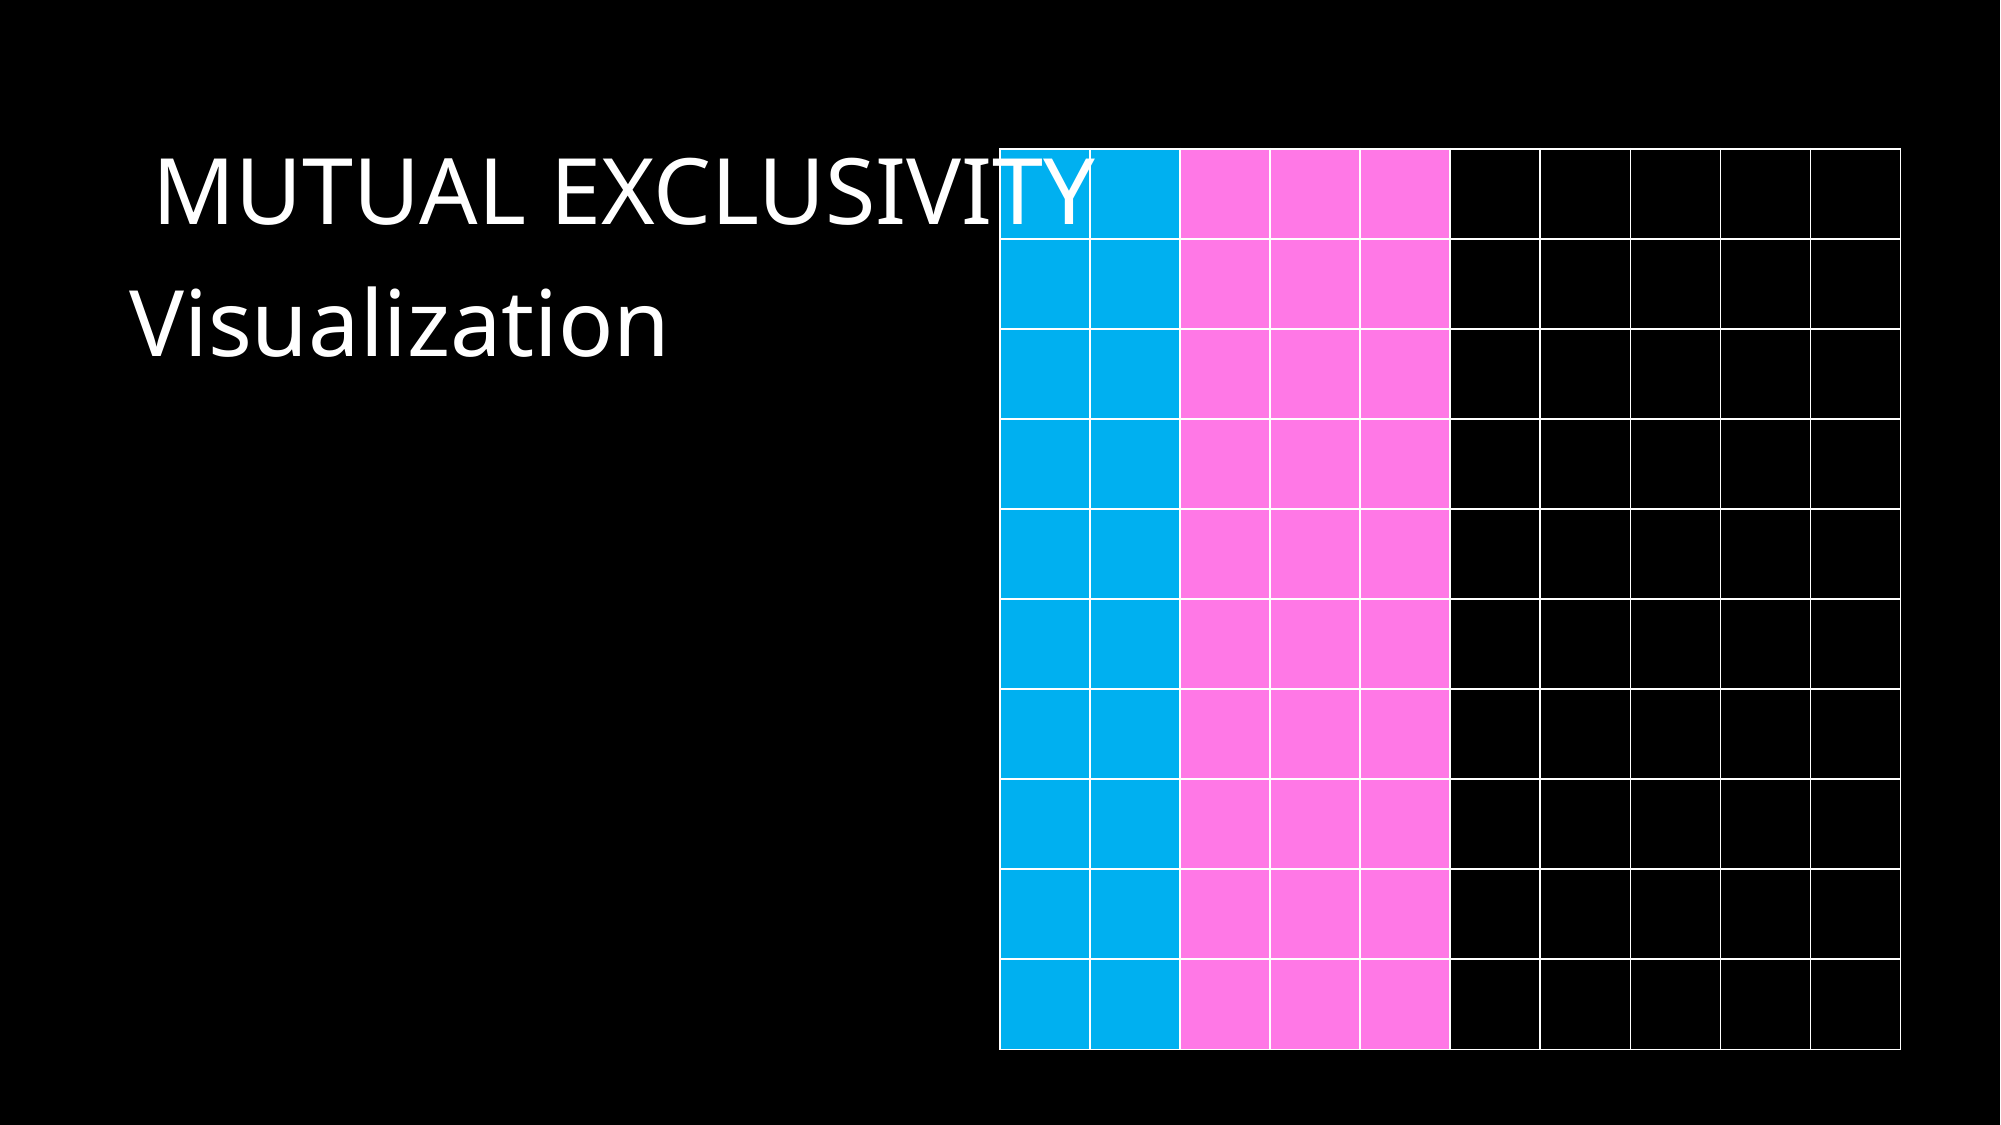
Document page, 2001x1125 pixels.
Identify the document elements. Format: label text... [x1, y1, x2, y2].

table_cell [1271, 330, 1359, 418]
table_cell [1001, 690, 1089, 778]
table_cell [1721, 510, 1810, 598]
table_cell [1631, 600, 1720, 688]
table_cell [1631, 300, 1720, 328]
table_cell [1631, 780, 1720, 868]
table_cell [1811, 510, 1900, 598]
table_cell [1001, 870, 1089, 958]
table_cell [1721, 780, 1810, 868]
table_cell [1541, 300, 1630, 328]
table_cell [1721, 870, 1810, 958]
table_cell [1001, 960, 1089, 1049]
table_cell [1811, 870, 1900, 958]
table_cell [1181, 690, 1269, 778]
table_cell [1811, 960, 1900, 1049]
table_cell [1091, 780, 1179, 868]
table_cell [1811, 690, 1900, 778]
table_cell [1811, 420, 1900, 508]
table_cell [1541, 960, 1630, 1049]
table_cell [1001, 510, 1089, 598]
table_cell [1451, 420, 1539, 508]
table_cell [1091, 330, 1179, 418]
table_cell [1091, 510, 1179, 598]
table_cell [1811, 240, 1900, 328]
table_cell [1811, 330, 1900, 418]
table_cell [1541, 420, 1630, 508]
table_cell [1361, 690, 1449, 778]
table_cell [1271, 510, 1359, 598]
table_cell [1001, 600, 1089, 688]
table_cell [1181, 780, 1269, 868]
table_cell [1541, 600, 1630, 688]
table_cell [1091, 870, 1179, 958]
table_cell [1271, 870, 1359, 958]
table_cell [1271, 690, 1359, 778]
table_cell [1181, 870, 1269, 958]
table_cell [1271, 300, 1359, 328]
table_cell [1811, 600, 1900, 688]
table_cell [1361, 420, 1449, 508]
table_cell [1181, 330, 1269, 418]
table_cell [1451, 870, 1539, 958]
table_cell [1451, 330, 1539, 418]
title Visualization [114, 218, 999, 436]
table_cell [1541, 510, 1630, 598]
text_box MUTUAL EXCLUSIVITY [137, 81, 1863, 300]
table_cell [1451, 780, 1539, 868]
table_cell [1001, 300, 1089, 328]
table_cell [1631, 330, 1720, 418]
table_cell [1361, 780, 1449, 868]
table_cell [1721, 960, 1810, 1049]
table_cell [1271, 780, 1359, 868]
table_cell [1271, 600, 1359, 688]
table_cell [1361, 870, 1449, 958]
table_cell [1631, 510, 1720, 598]
table_cell [1181, 600, 1269, 688]
table_cell [1001, 420, 1089, 508]
table_cell [1451, 300, 1539, 328]
table_cell [1721, 600, 1810, 688]
table_cell [1811, 780, 1900, 868]
table_header [1863, 150, 1900, 238]
table_cell [1091, 420, 1179, 508]
table_cell [1451, 600, 1539, 688]
table_cell [1181, 420, 1269, 508]
table_cell [1091, 600, 1179, 688]
table_cell [1451, 690, 1539, 778]
table_cell [1271, 420, 1359, 508]
table_cell [1181, 510, 1269, 598]
table_cell [1541, 690, 1630, 778]
table_cell [1631, 960, 1720, 1049]
table_cell [1541, 780, 1630, 868]
table_cell [1181, 960, 1269, 1049]
table_cell [1721, 300, 1810, 328]
table_cell [1721, 330, 1810, 418]
table_cell [1451, 510, 1539, 598]
table_cell [1721, 420, 1810, 508]
table_cell [1271, 960, 1359, 1049]
table_cell [1721, 690, 1810, 778]
table_cell [1361, 600, 1449, 688]
table_cell [1631, 690, 1720, 778]
table_cell [1451, 960, 1539, 1049]
table_cell [1181, 300, 1269, 328]
table_cell [1001, 780, 1089, 868]
table_cell [1631, 870, 1720, 958]
table_cell [1091, 690, 1179, 778]
table_cell [1361, 330, 1449, 418]
table_cell [1361, 510, 1449, 598]
table_cell [1541, 870, 1630, 958]
table_cell [1001, 330, 1089, 418]
table_cell [1361, 960, 1449, 1049]
table_cell [1091, 300, 1179, 328]
table_cell [1631, 420, 1720, 508]
table_cell [1091, 960, 1179, 1049]
table_cell [1361, 300, 1449, 328]
table_cell [1541, 330, 1630, 418]
